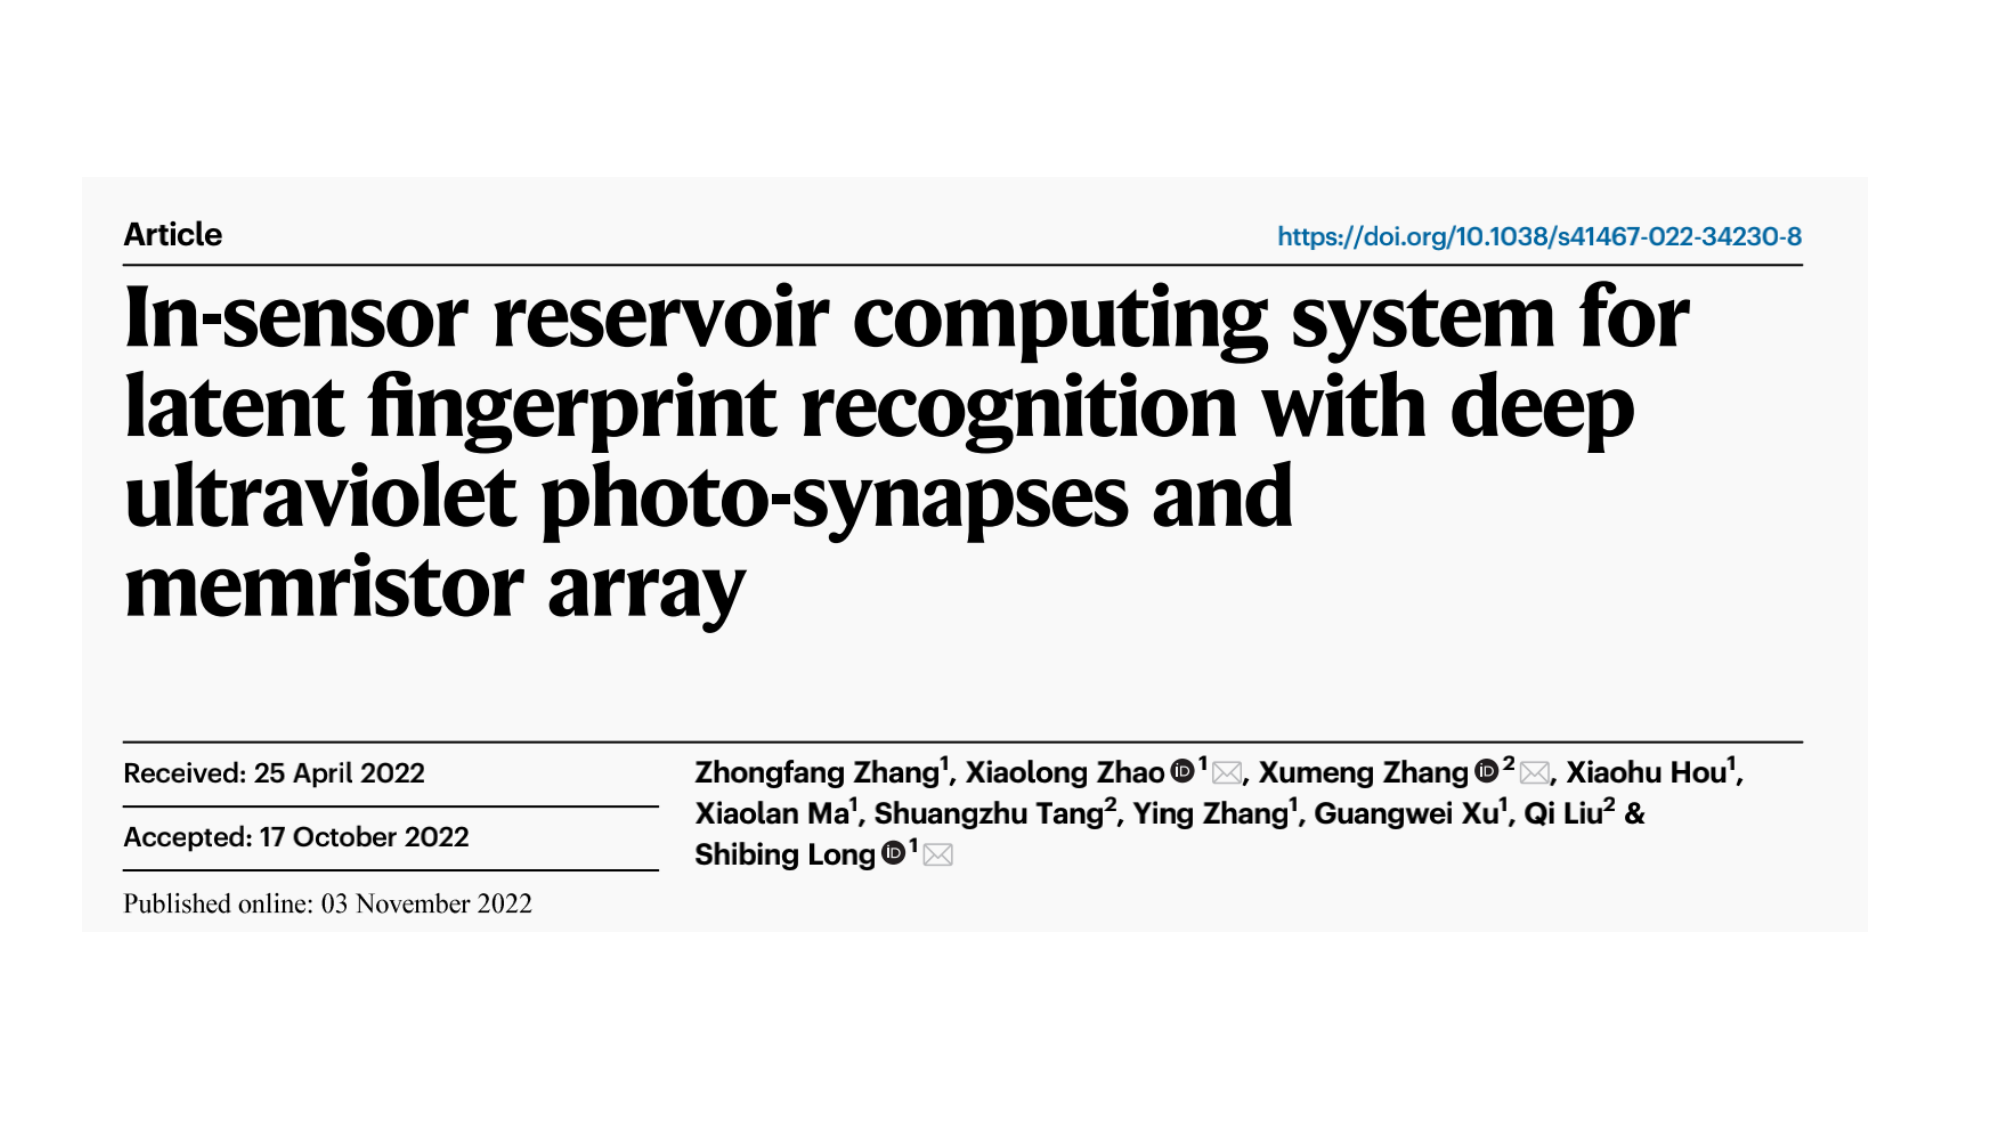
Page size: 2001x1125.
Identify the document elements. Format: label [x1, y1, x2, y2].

picture [82, 177, 1868, 932]
